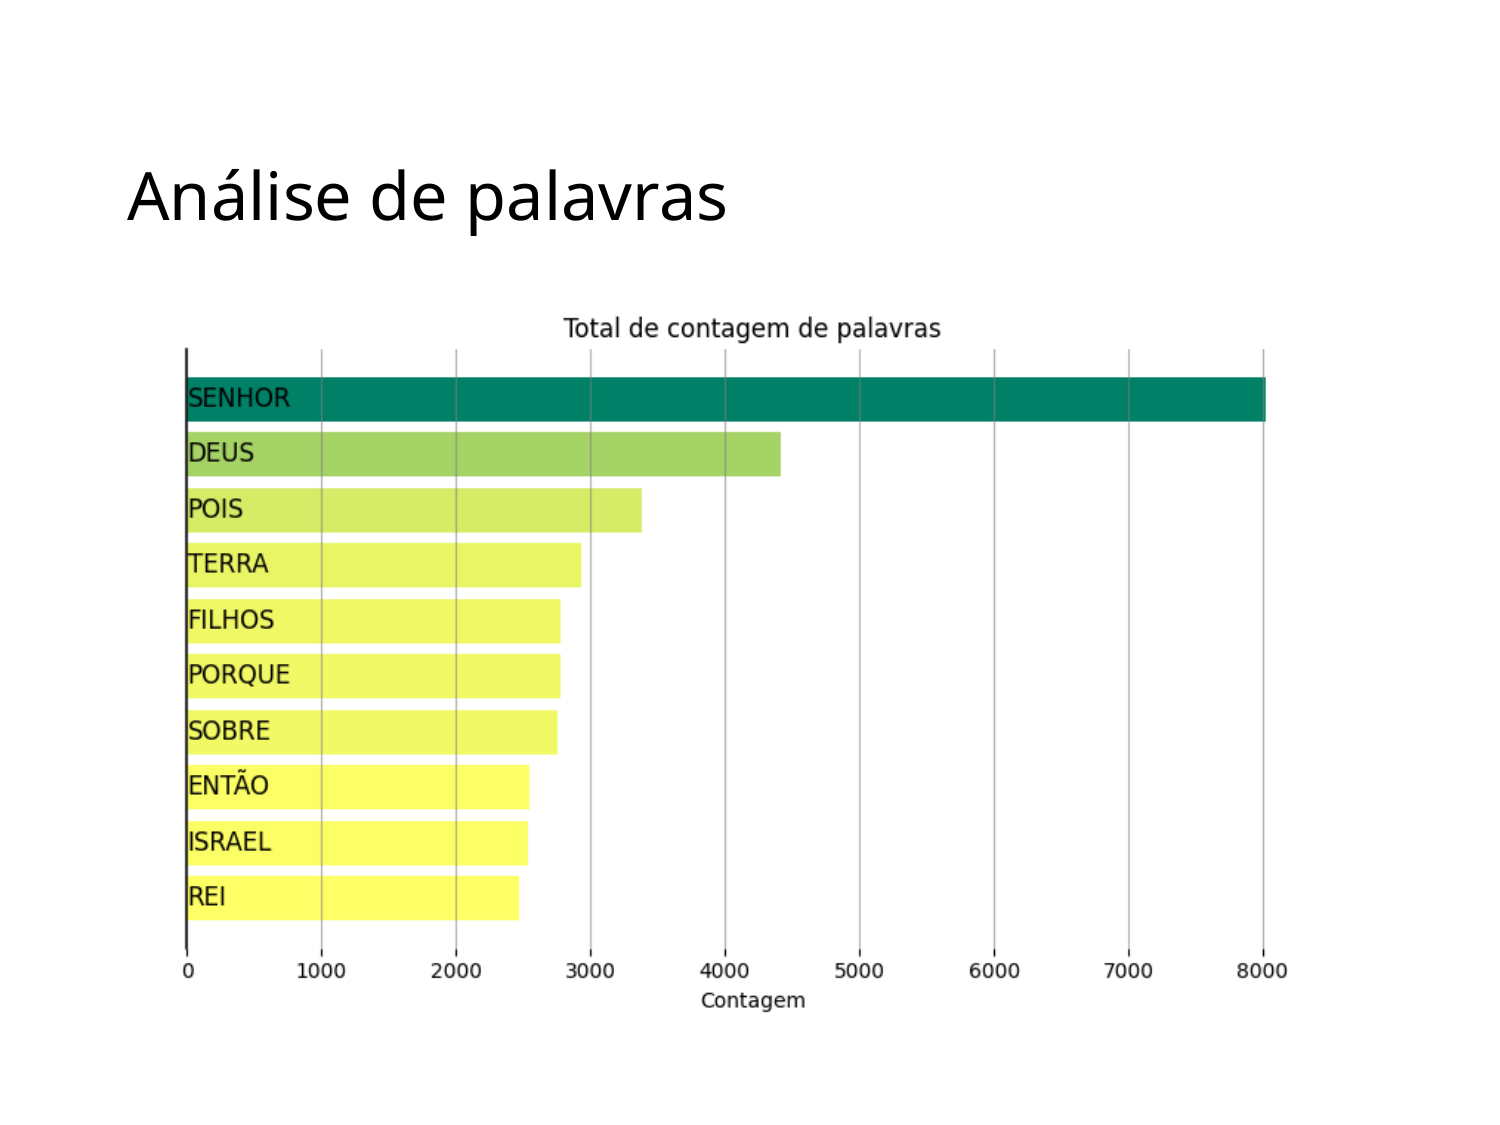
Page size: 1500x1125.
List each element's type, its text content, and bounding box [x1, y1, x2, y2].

title Análise de palavras [112, 99, 1388, 288]
picture [166, 302, 1334, 1027]
